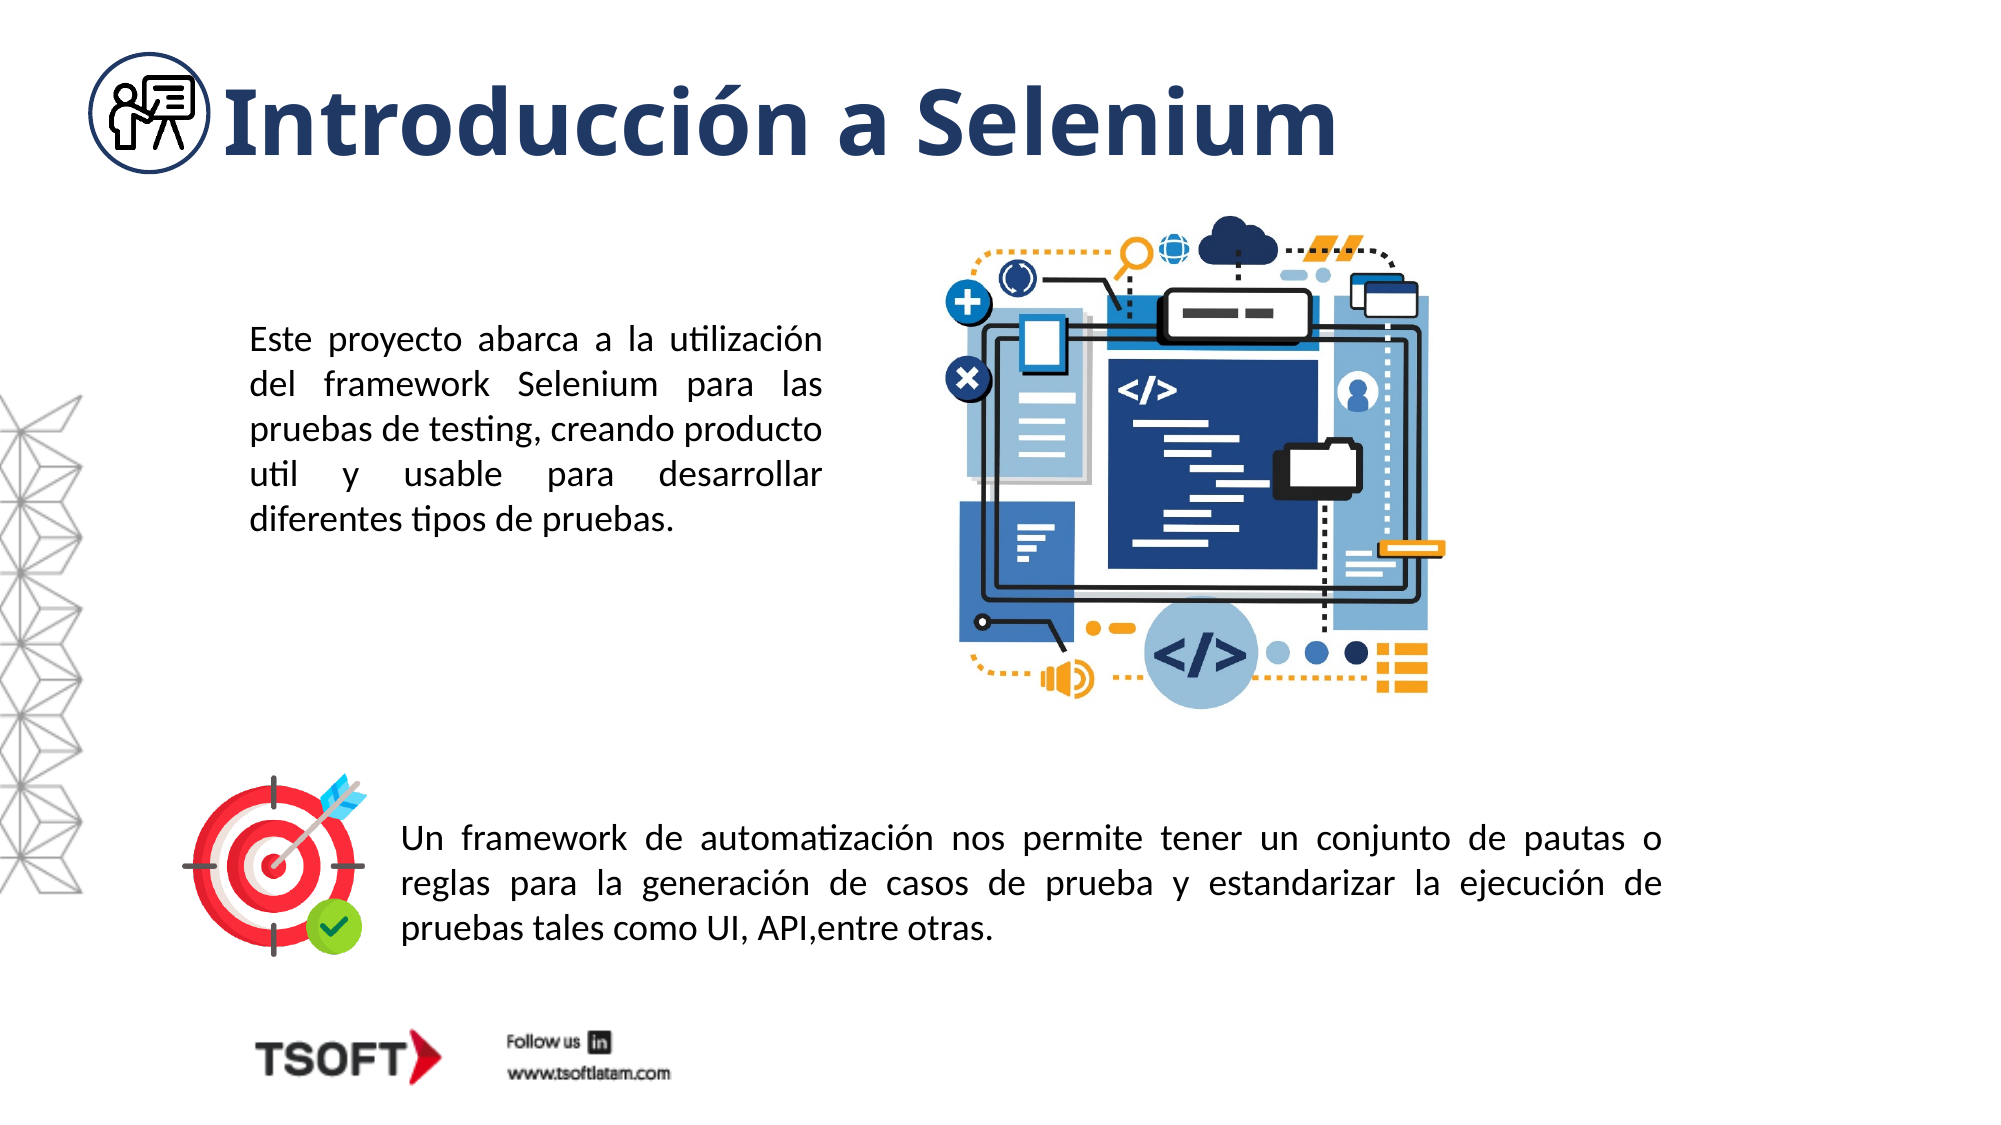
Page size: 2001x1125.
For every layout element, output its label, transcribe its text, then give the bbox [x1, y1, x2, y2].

picture [0, 0, 2000, 1125]
title Introducción a Selenium [208, 68, 1829, 165]
text_box Un framework de automatización nos permite tener un conjunto de pautas o reglas para la generación de casos de prueba y estandarizar la ejecución de pruebas tales como UI, API,entre otras. [385, 805, 1679, 956]
text_box [89, 53, 193, 174]
text_box Este proyecto abarca a la utilización del framework Selenium para las pruebas de testing, creando producto util y usable para desarrollar diferentes tipos de pruebas. [234, 306, 839, 546]
text_box [195, 74, 210, 153]
